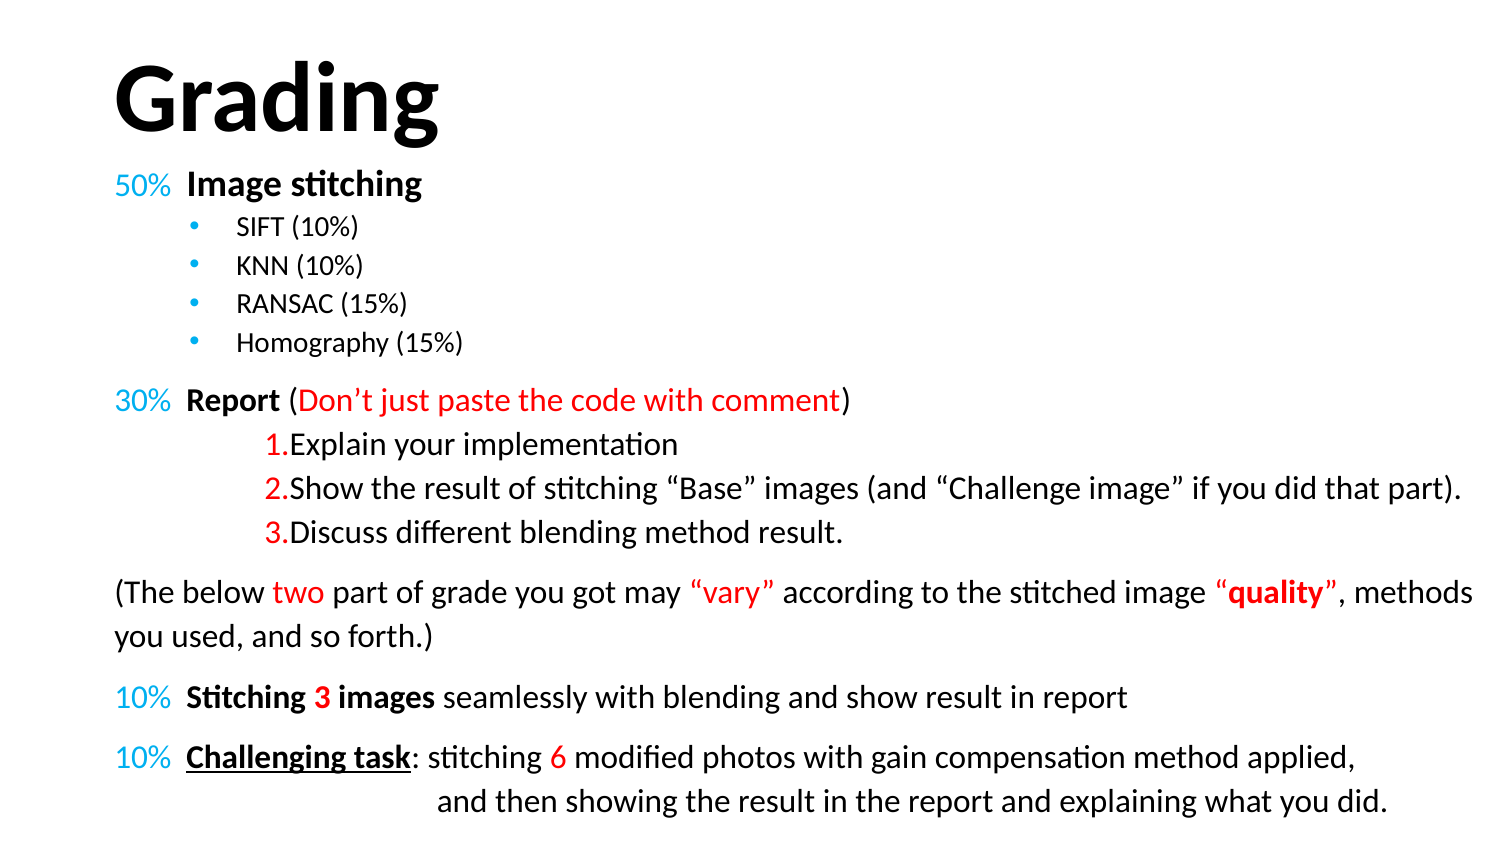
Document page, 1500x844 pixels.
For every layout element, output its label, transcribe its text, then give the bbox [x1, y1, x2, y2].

title Grading [103, 17, 1397, 149]
list 50% Image stitching SIFT (10%) KNN (10%) RANSAC (15%) Homography (15%) 30% Report (Don’t just paste the code with comment) 1.Explain your implementation 2.Show the result of stitching “Base” images (and “Challenge image” if you did that part). 3.Discuss different blending method result. (The below two part of grade you got may “vary” according to the stitched image “quality”, methods you used, and so forth.) 10% Stitching 3 images seamlessly with blending and show result in report 10% Challenging task: stitching 6 modified photos with gain compensation method applied, and then showing the result in the report and explaining what you did. [103, 149, 1500, 844]
